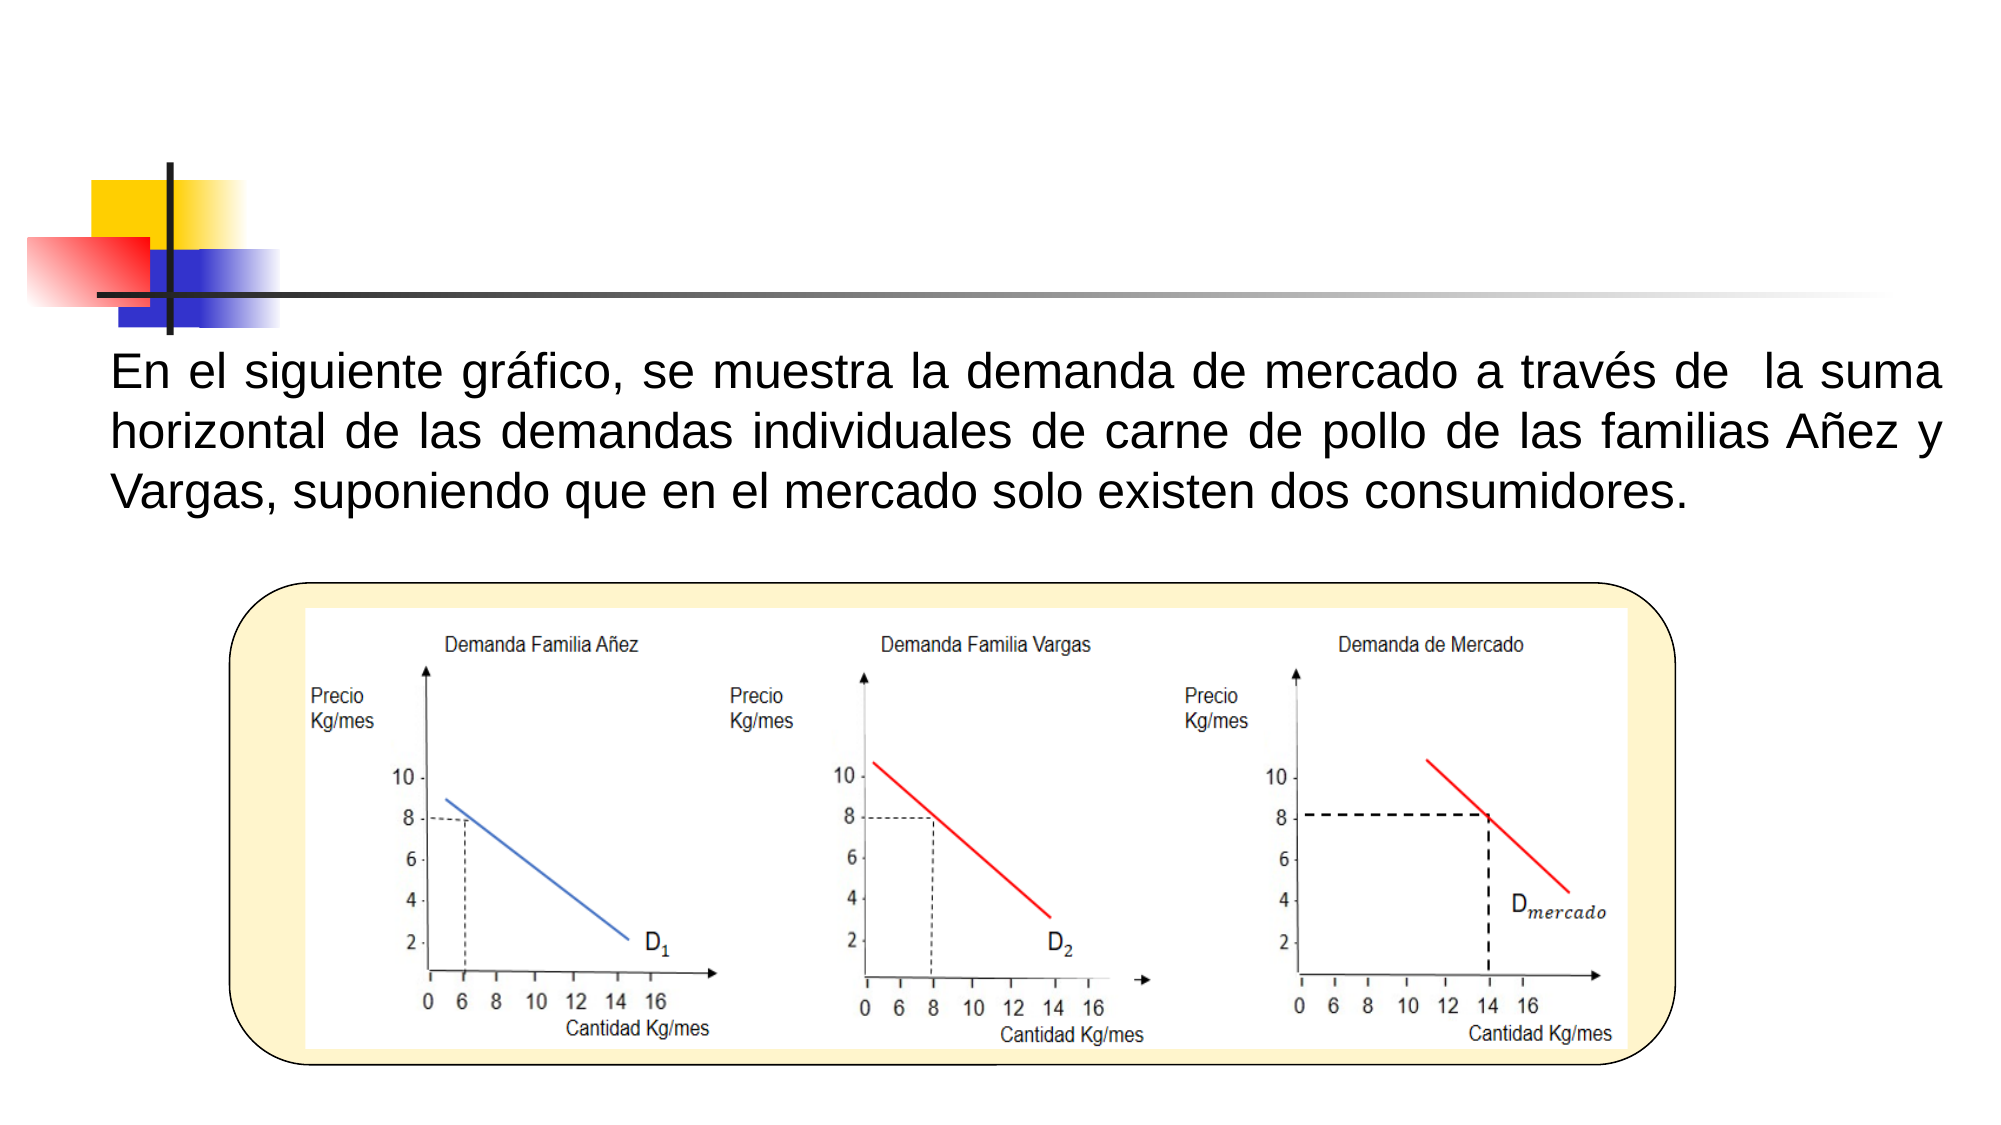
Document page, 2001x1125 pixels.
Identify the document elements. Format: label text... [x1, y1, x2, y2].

text_box [229, 582, 1676, 1065]
picture [304, 608, 1629, 1049]
list En el siguiente gráfico, se muestra la demanda de mercado a través de la suma horizontal de las demandas individuales de carne de pollo de las familias Añez y Vargas, suponiendo que en el mercado solo existen dos consumidores. [95, 331, 1959, 1086]
